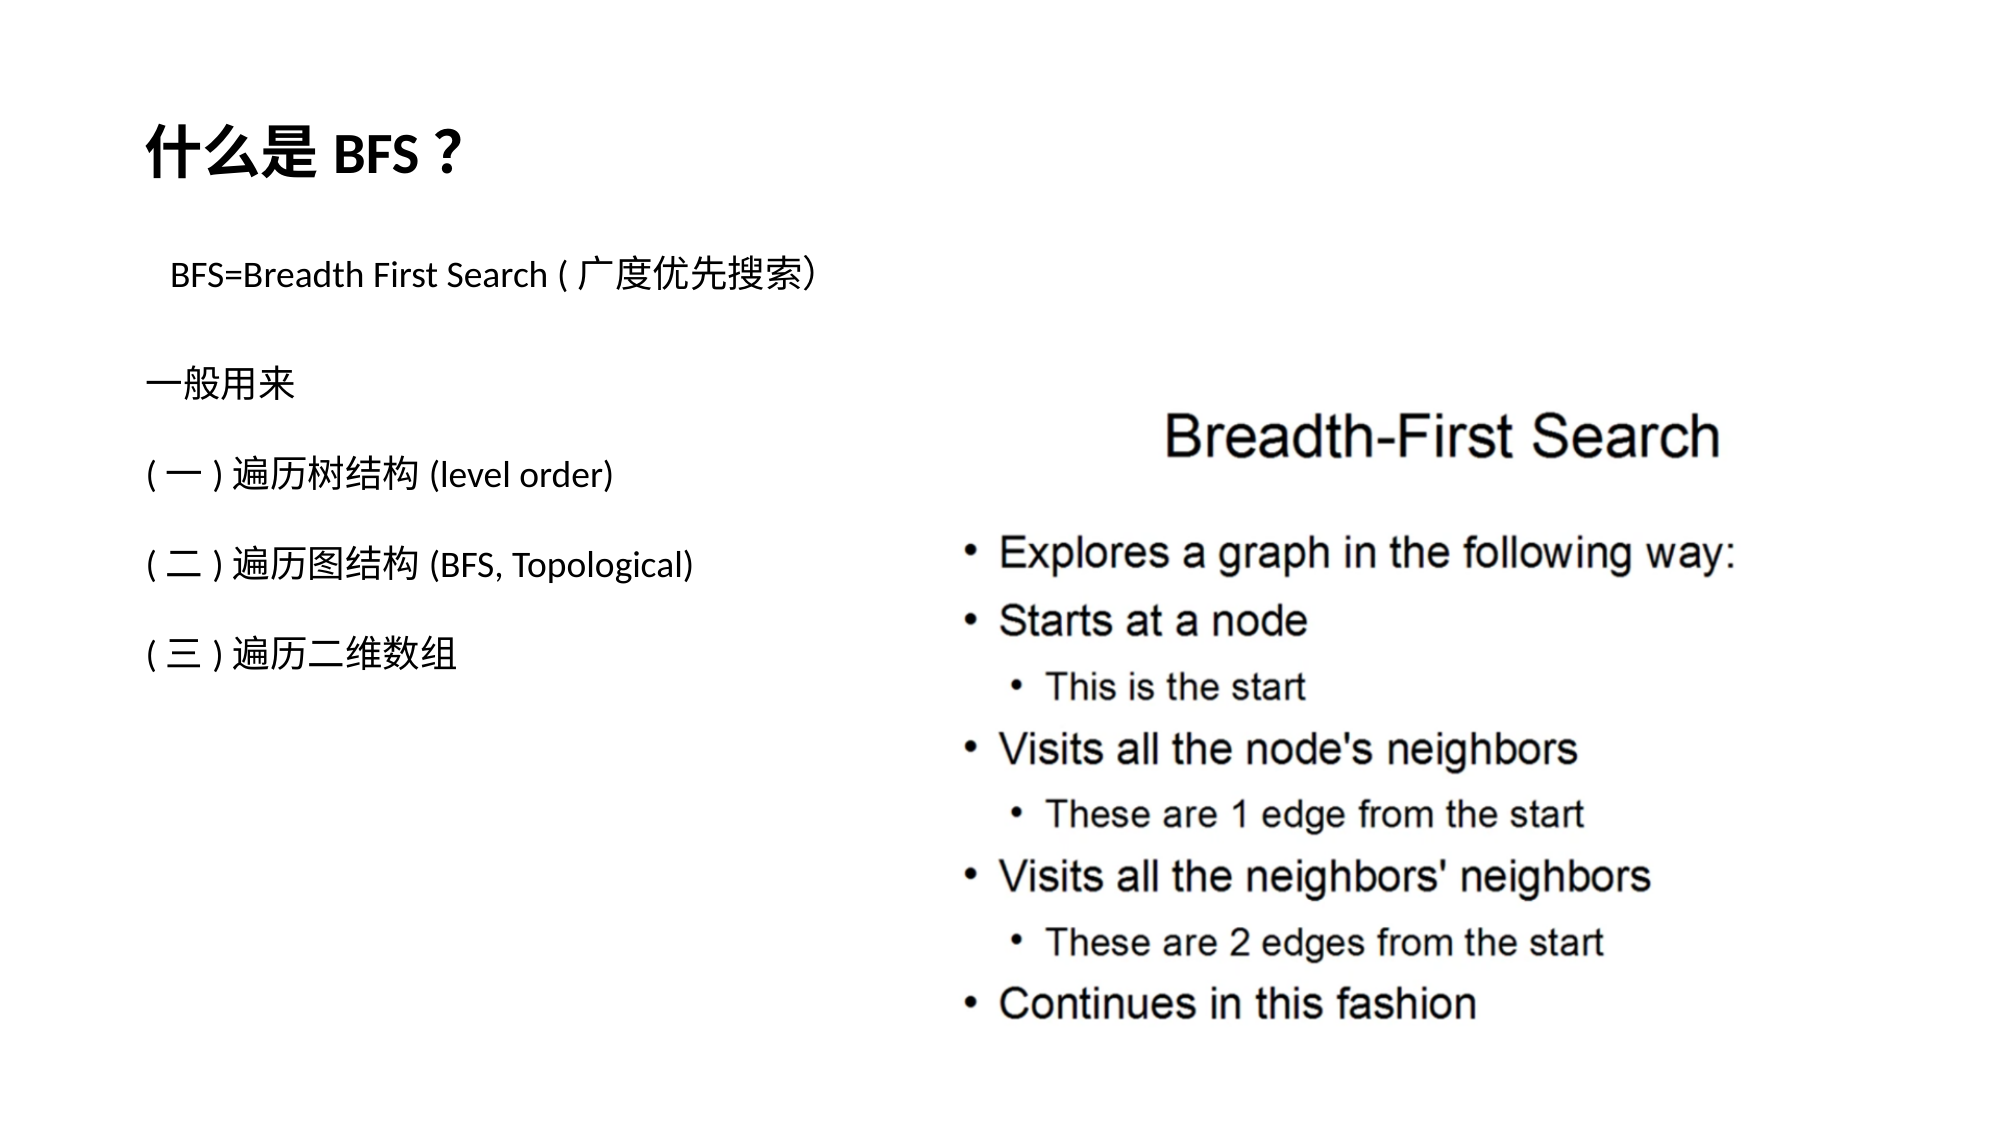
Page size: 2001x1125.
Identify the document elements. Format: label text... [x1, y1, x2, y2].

text_box 什么是BFS？ [129, 107, 507, 193]
text_box 一般用来 (一)遍历树结构(level order) (二)遍历图结构(BFS, Topological) (三)遍历二维数组 [130, 352, 710, 683]
picture [914, 352, 1944, 1068]
text_box BFS=Breadth First Search (广度优先搜索） [155, 242, 856, 303]
